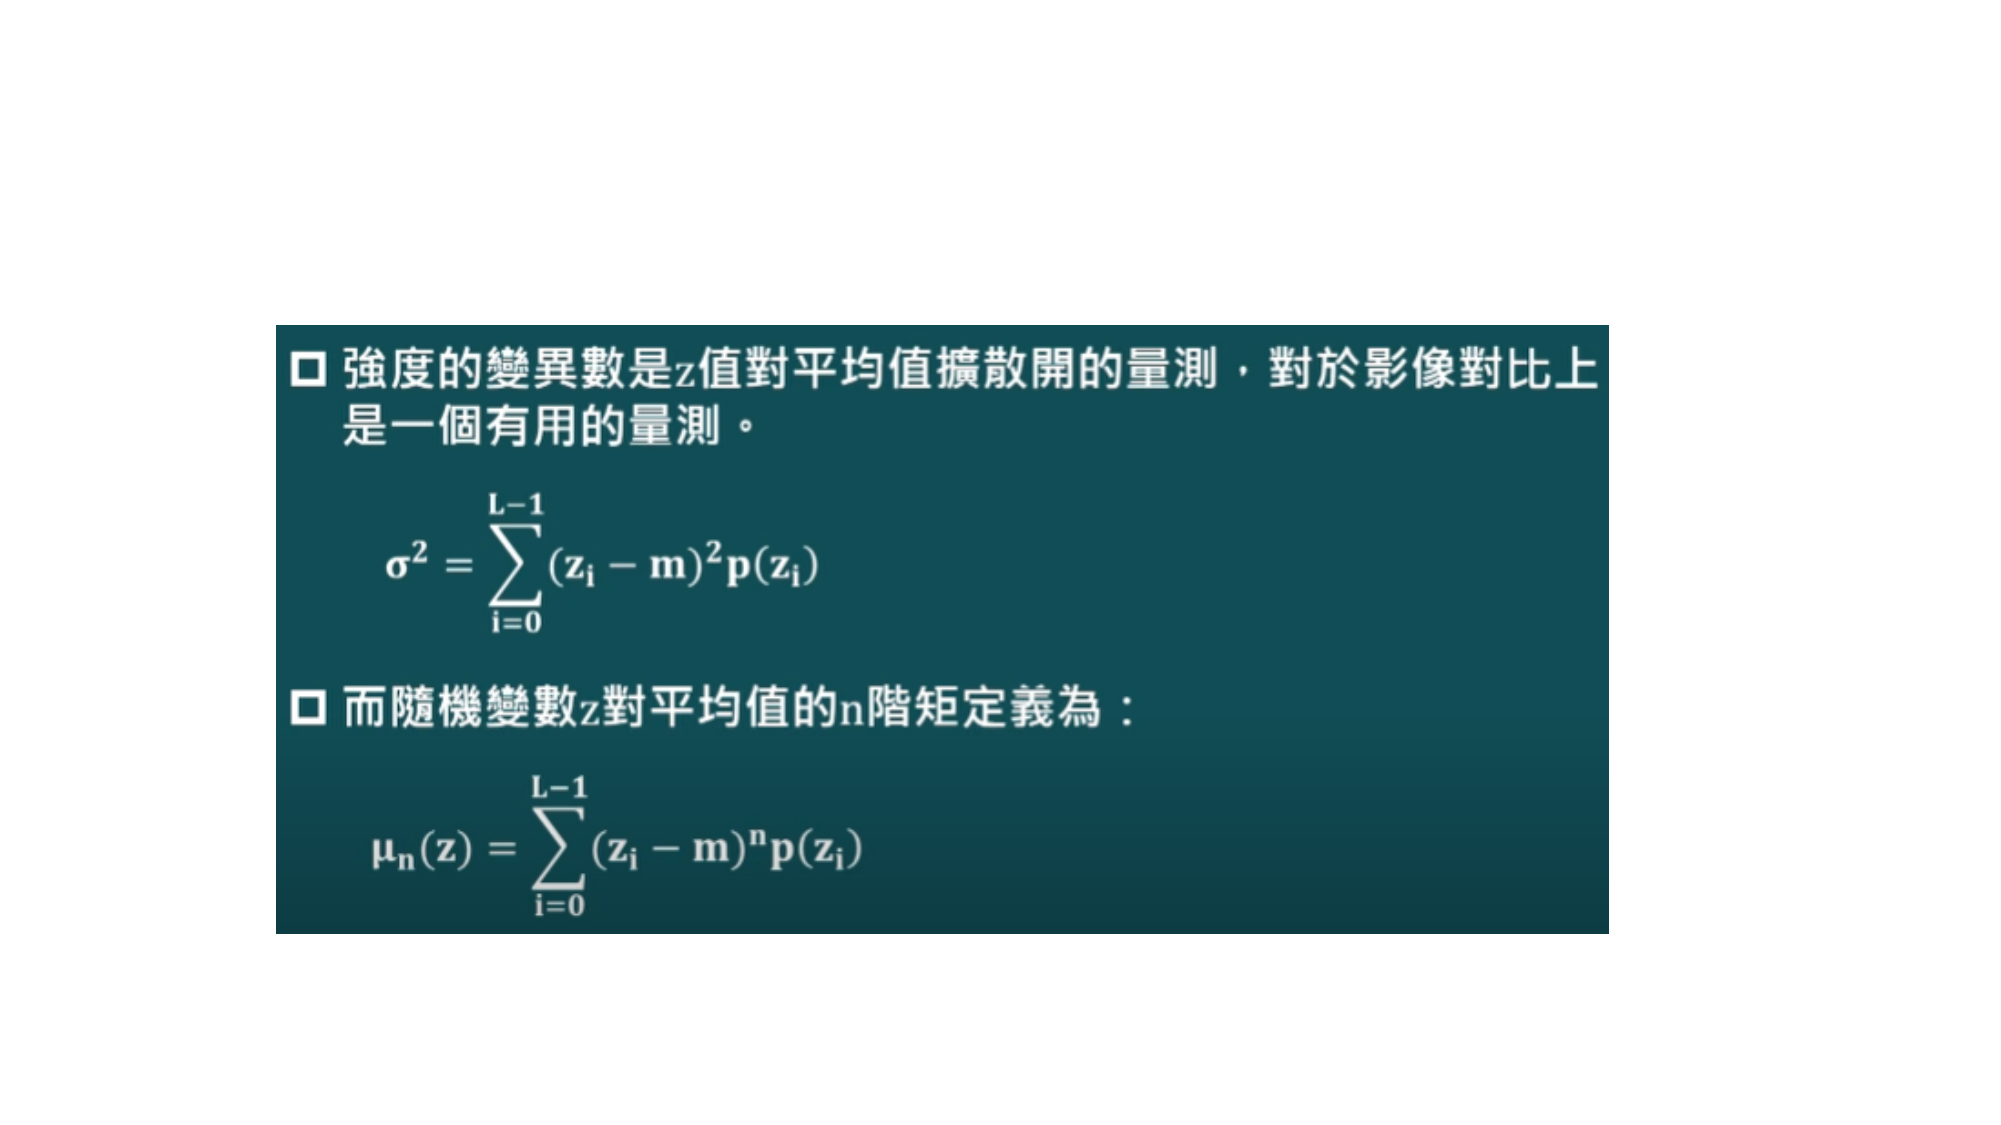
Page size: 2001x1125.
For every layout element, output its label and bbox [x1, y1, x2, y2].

list [276, 325, 1609, 934]
